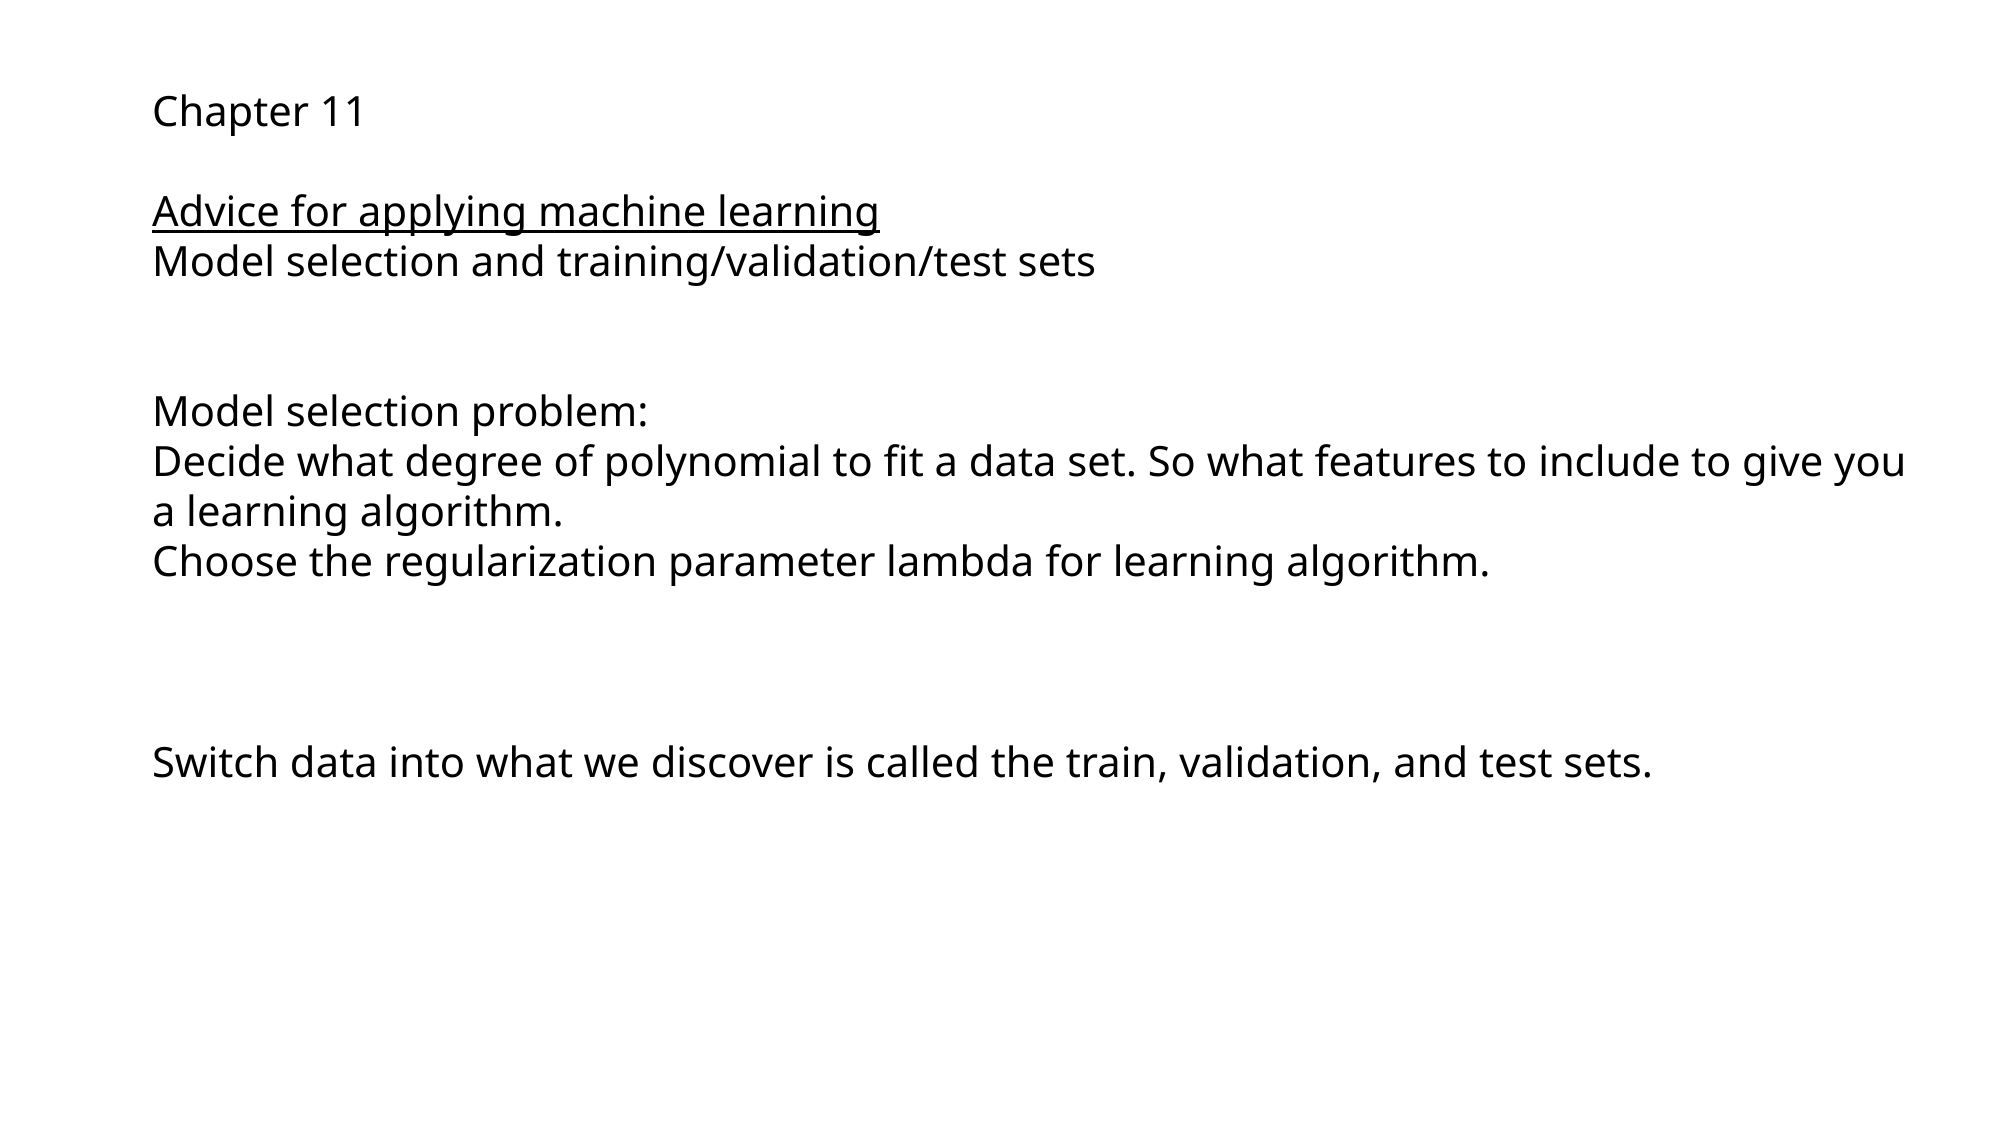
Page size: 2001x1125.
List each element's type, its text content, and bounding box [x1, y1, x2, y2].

text_box Chapter 11 Advice for applying machine learning Model selection and training/validation/test sets Model selection problem: Decide what degree of polynomial to fit a data set. So what features to include to give you a learning algorithm. Choose the regularization parameter lambda for learning algorithm. Switch data into what we discover is called the train, validation, and test sets. [137, 77, 1926, 793]
